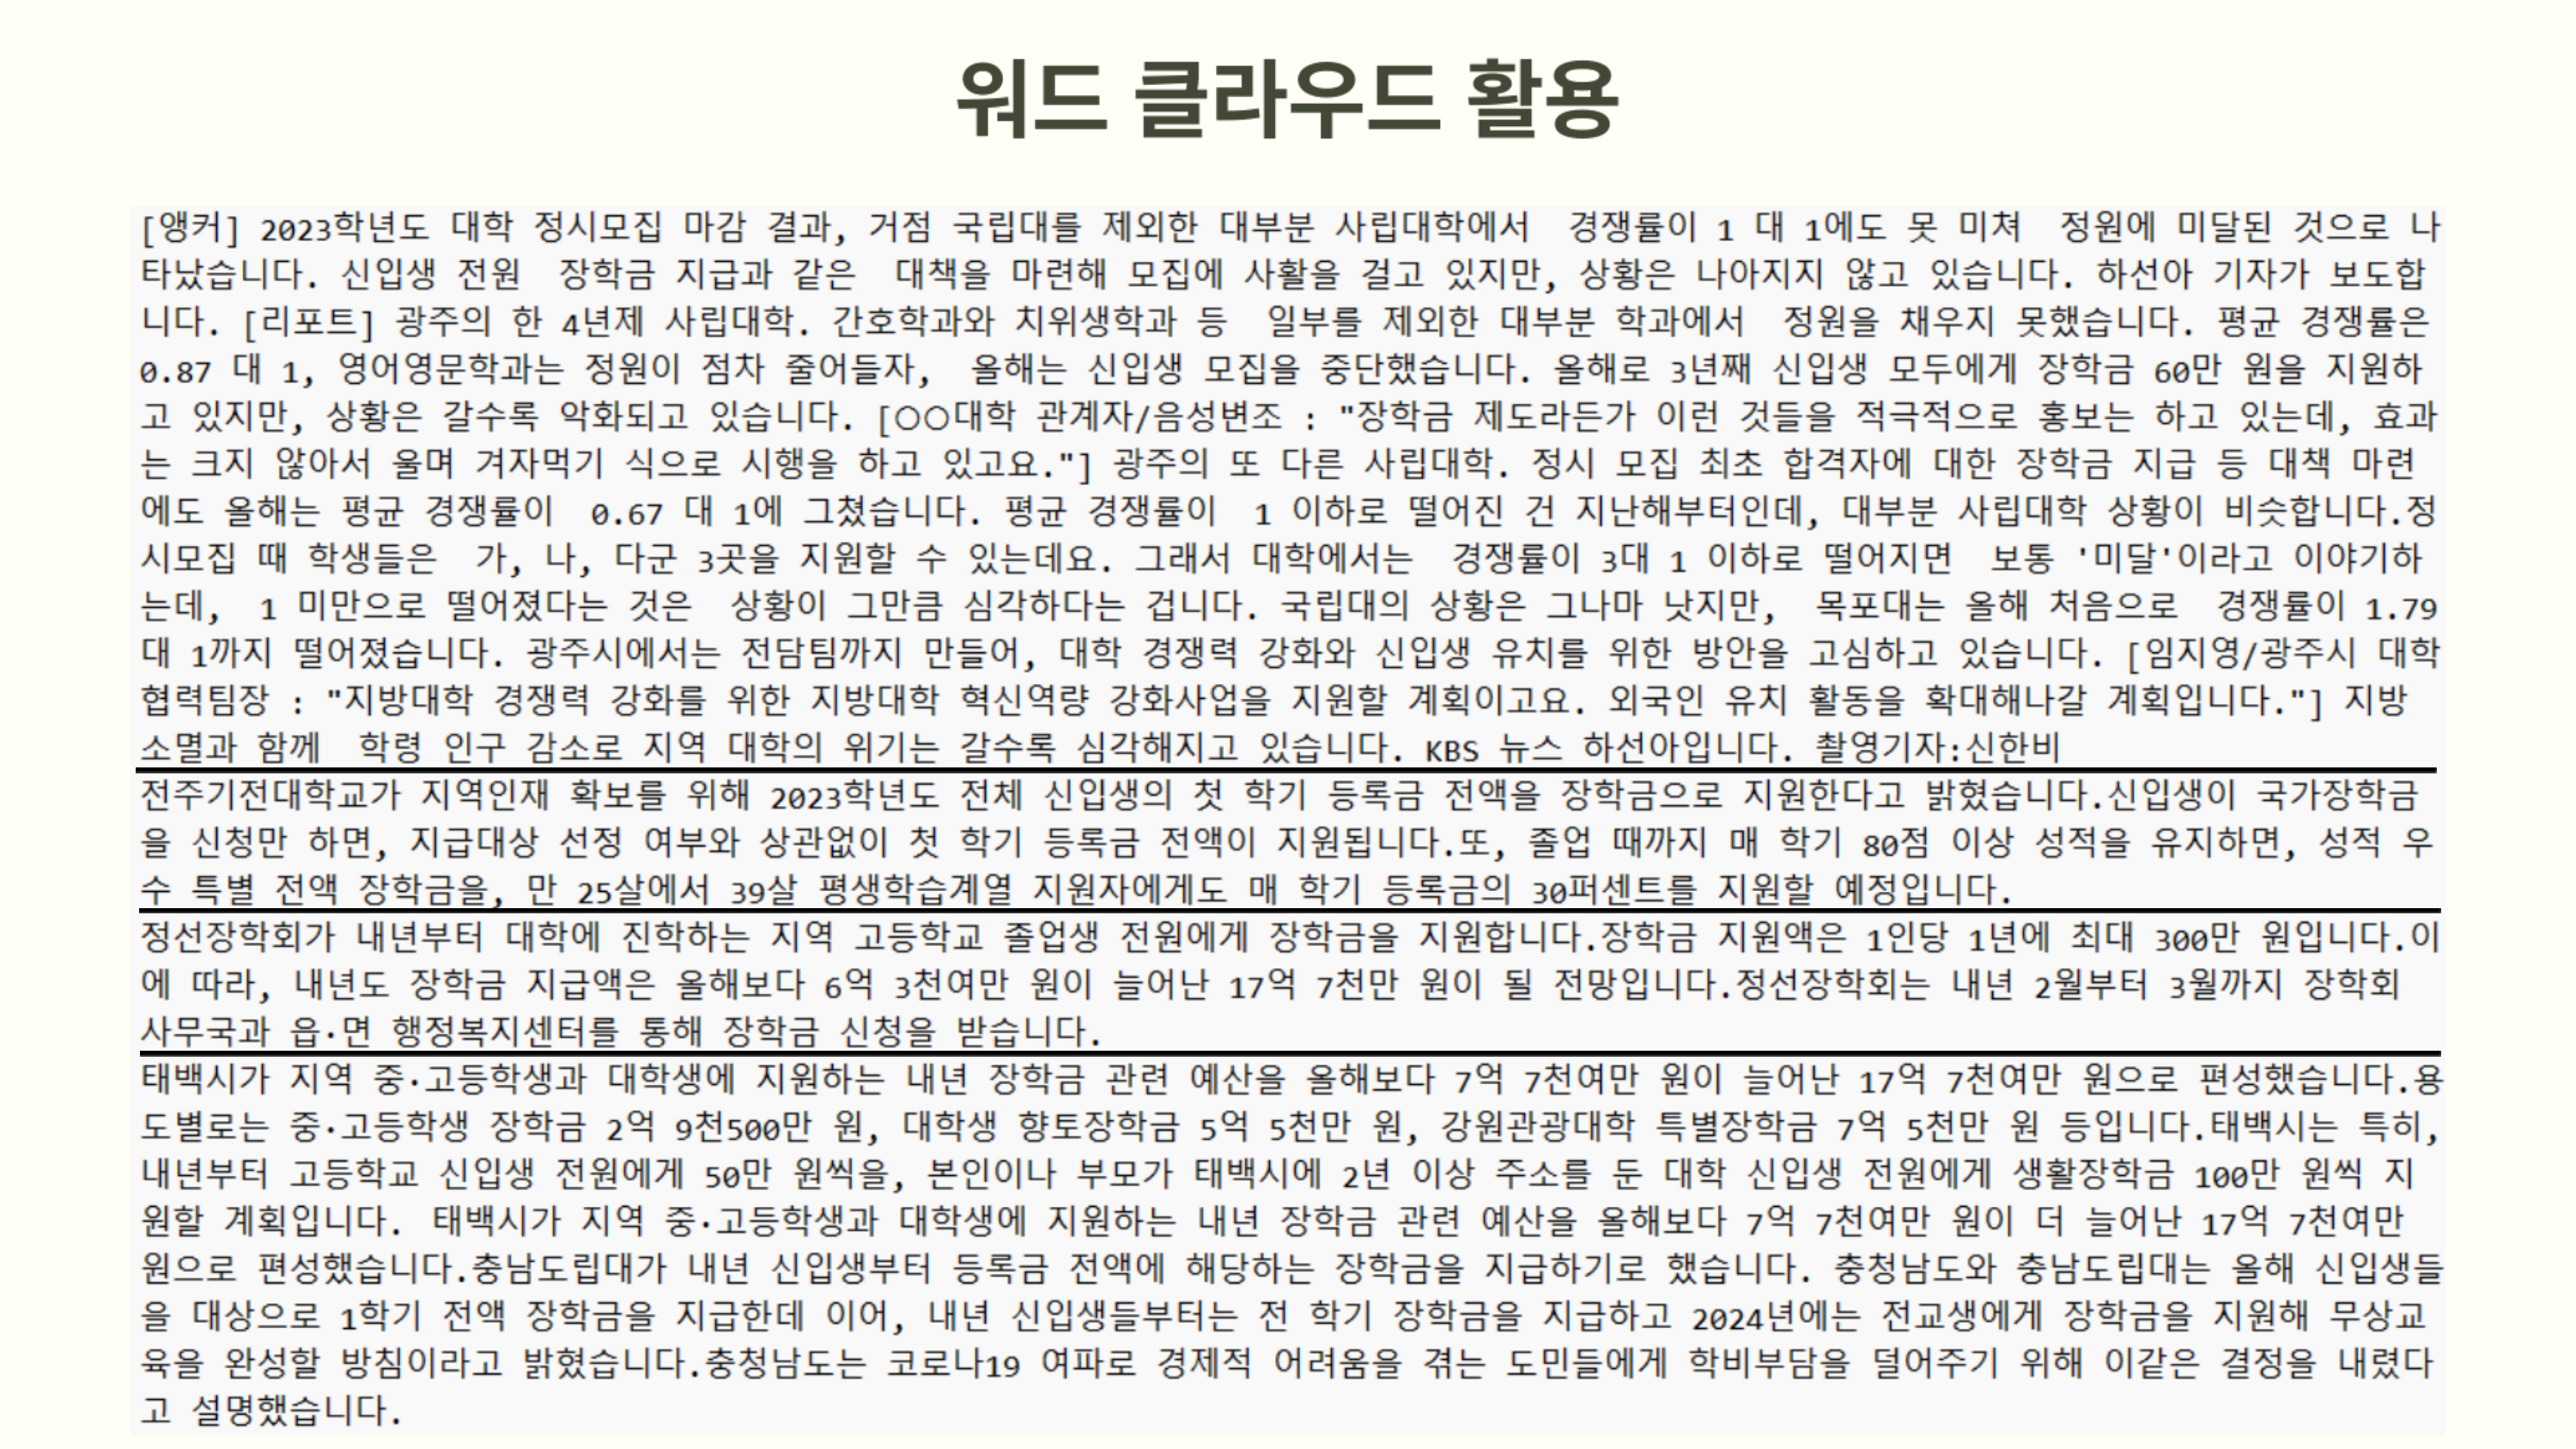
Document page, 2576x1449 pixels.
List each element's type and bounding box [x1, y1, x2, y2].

text_box [140, 1051, 2441, 1057]
text_box [136, 767, 2438, 774]
text_box [130, 205, 2445, 1435]
picture [853, 23, 1662, 179]
text_box [139, 908, 2441, 914]
